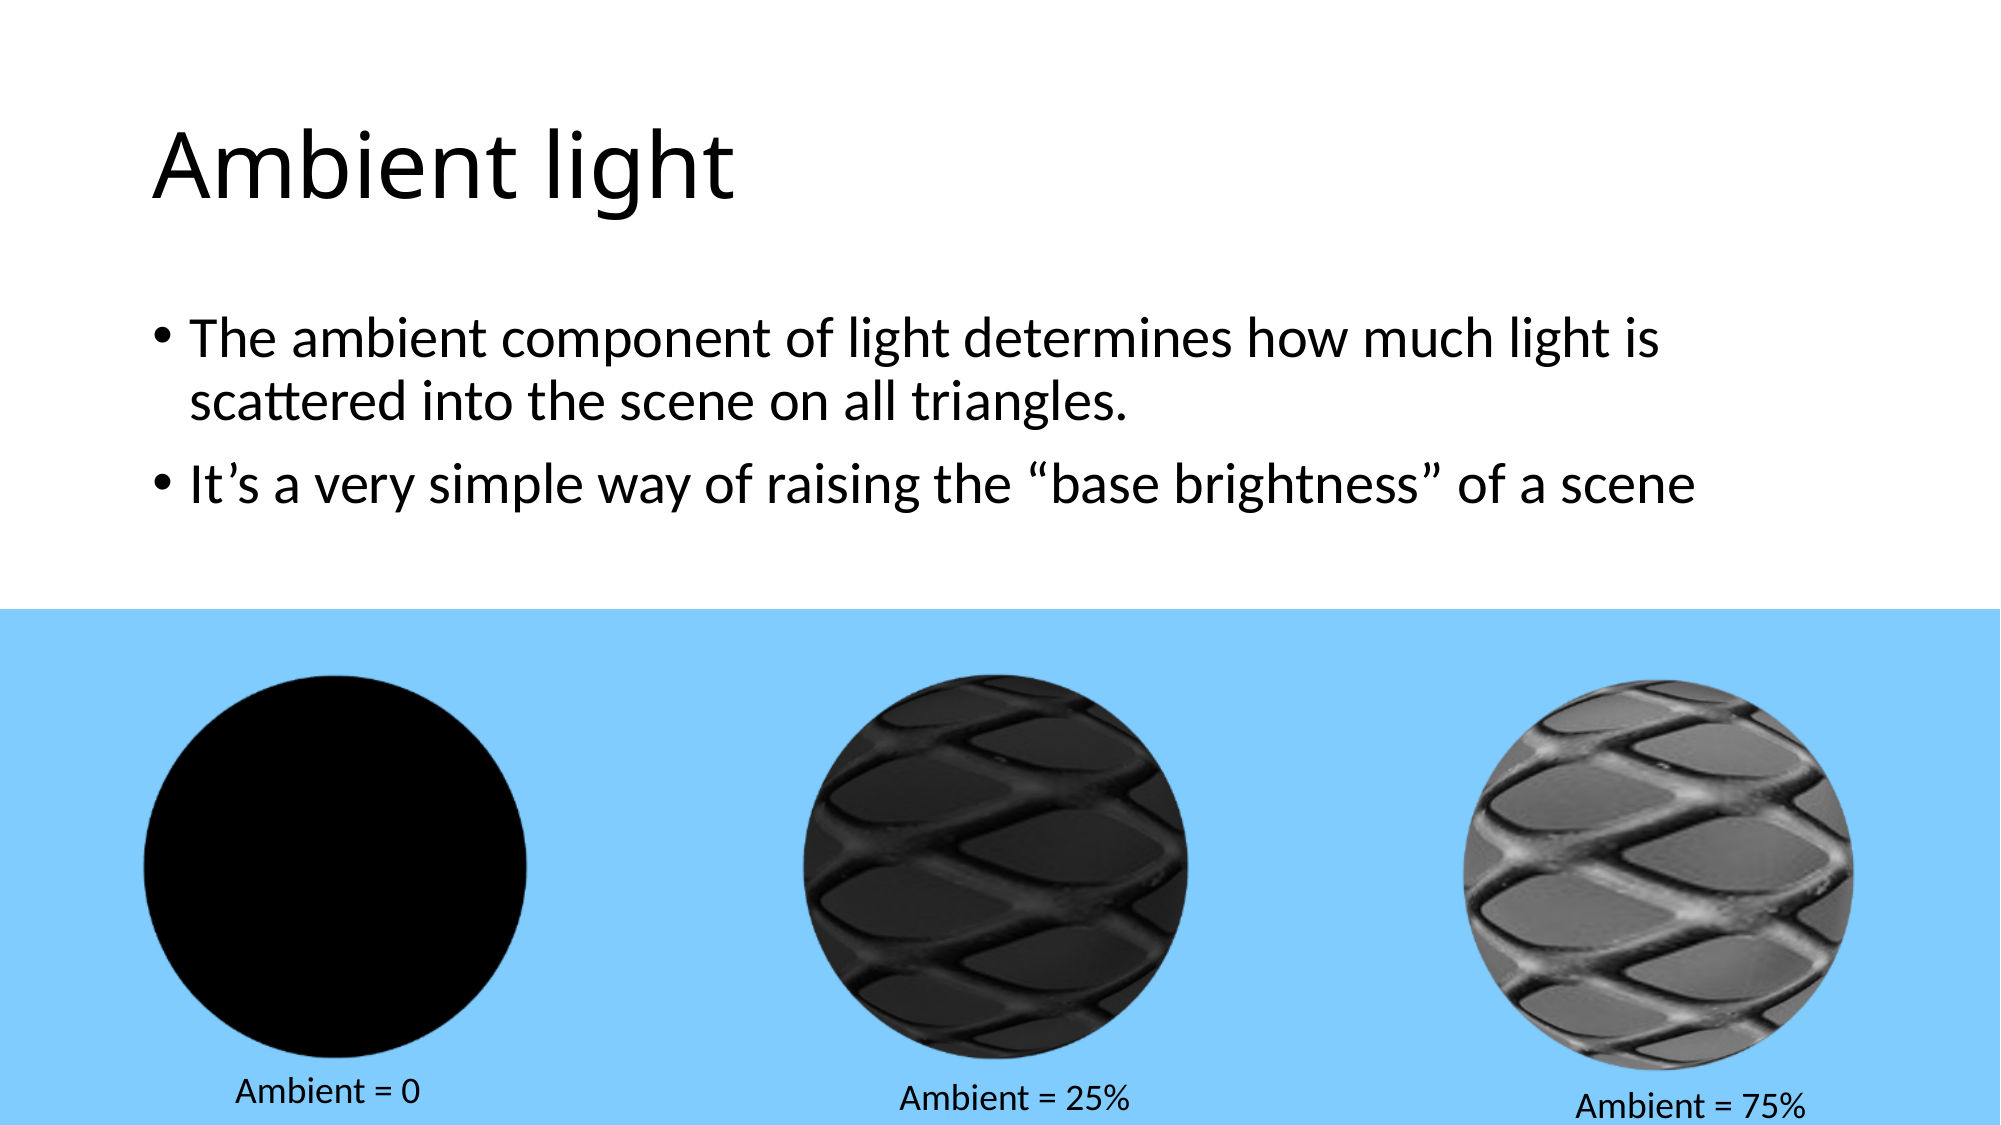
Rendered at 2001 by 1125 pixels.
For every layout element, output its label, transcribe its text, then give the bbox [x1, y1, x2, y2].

title Ambient light [137, 59, 1863, 278]
list The ambient component of light determines how much light is scattered into the scene on all triangles. It’s a very simple way of raising the “base brightness” of a scene [137, 299, 1863, 609]
picture [0, 609, 2000, 1125]
